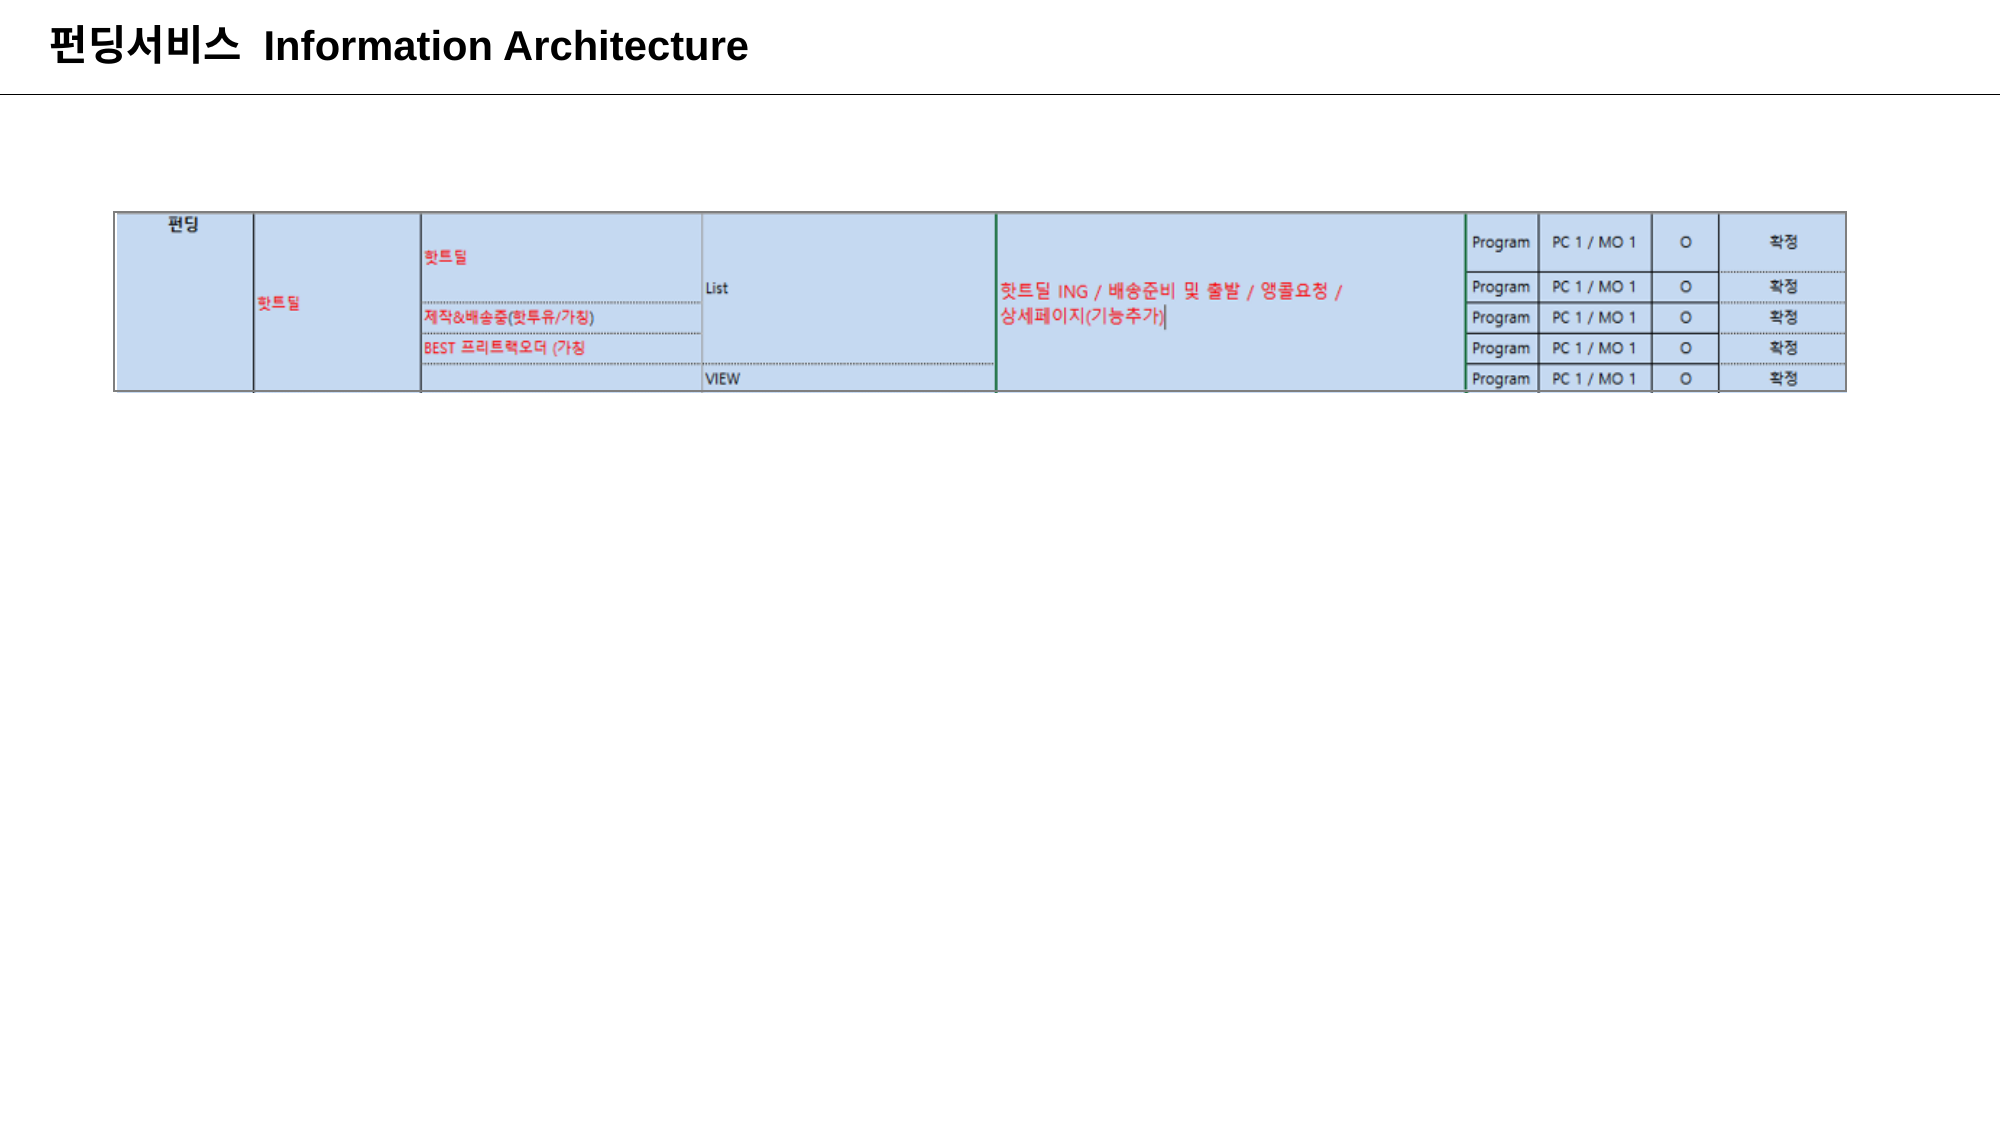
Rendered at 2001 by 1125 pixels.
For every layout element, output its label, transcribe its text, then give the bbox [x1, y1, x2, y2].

picture [117, 210, 1847, 393]
title 펀딩서비스 Information Architecture [34, 13, 1973, 80]
